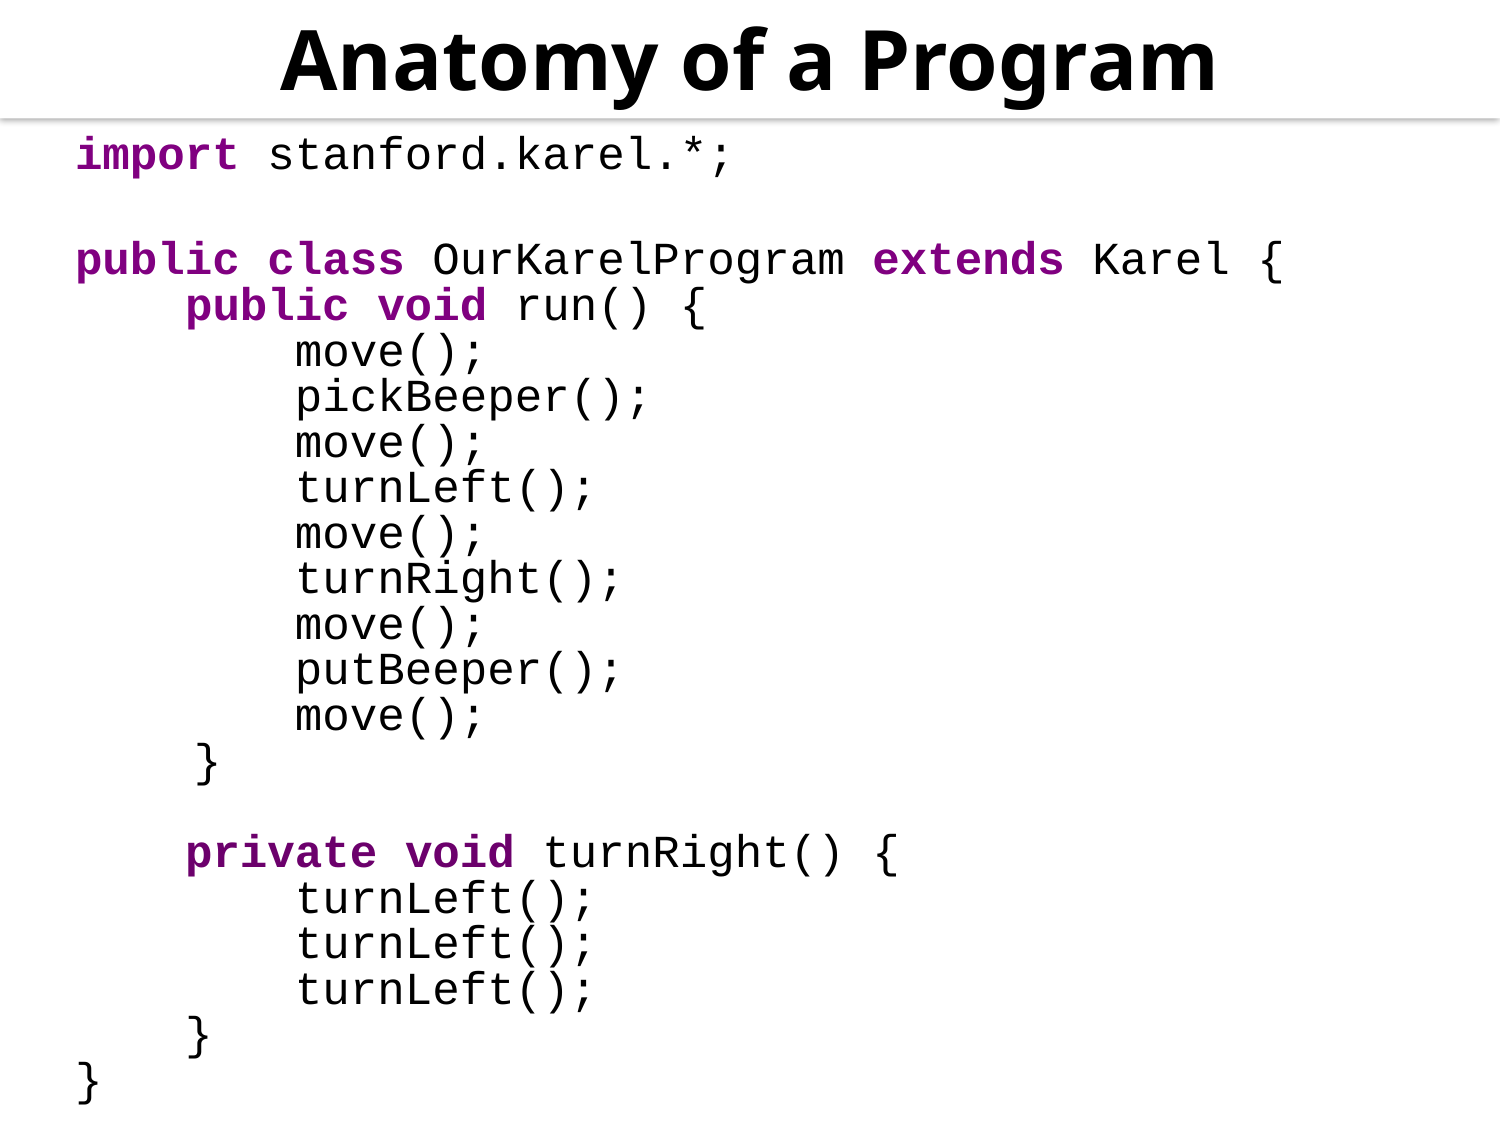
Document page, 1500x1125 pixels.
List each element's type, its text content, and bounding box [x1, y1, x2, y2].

text_box Anatomy of a Program [0, 0, 1500, 122]
text_box import stanford.karel.*; public class OurKarelProgram extends Karel { public void run() { move(); pickBeeper(); move(); turnLeft(); move(); turnRight(); move(); putBeeper(); move(); } private void turnRight() { turnLeft(); turnLeft(); turnLeft(); } } [74, 134, 1425, 1096]
